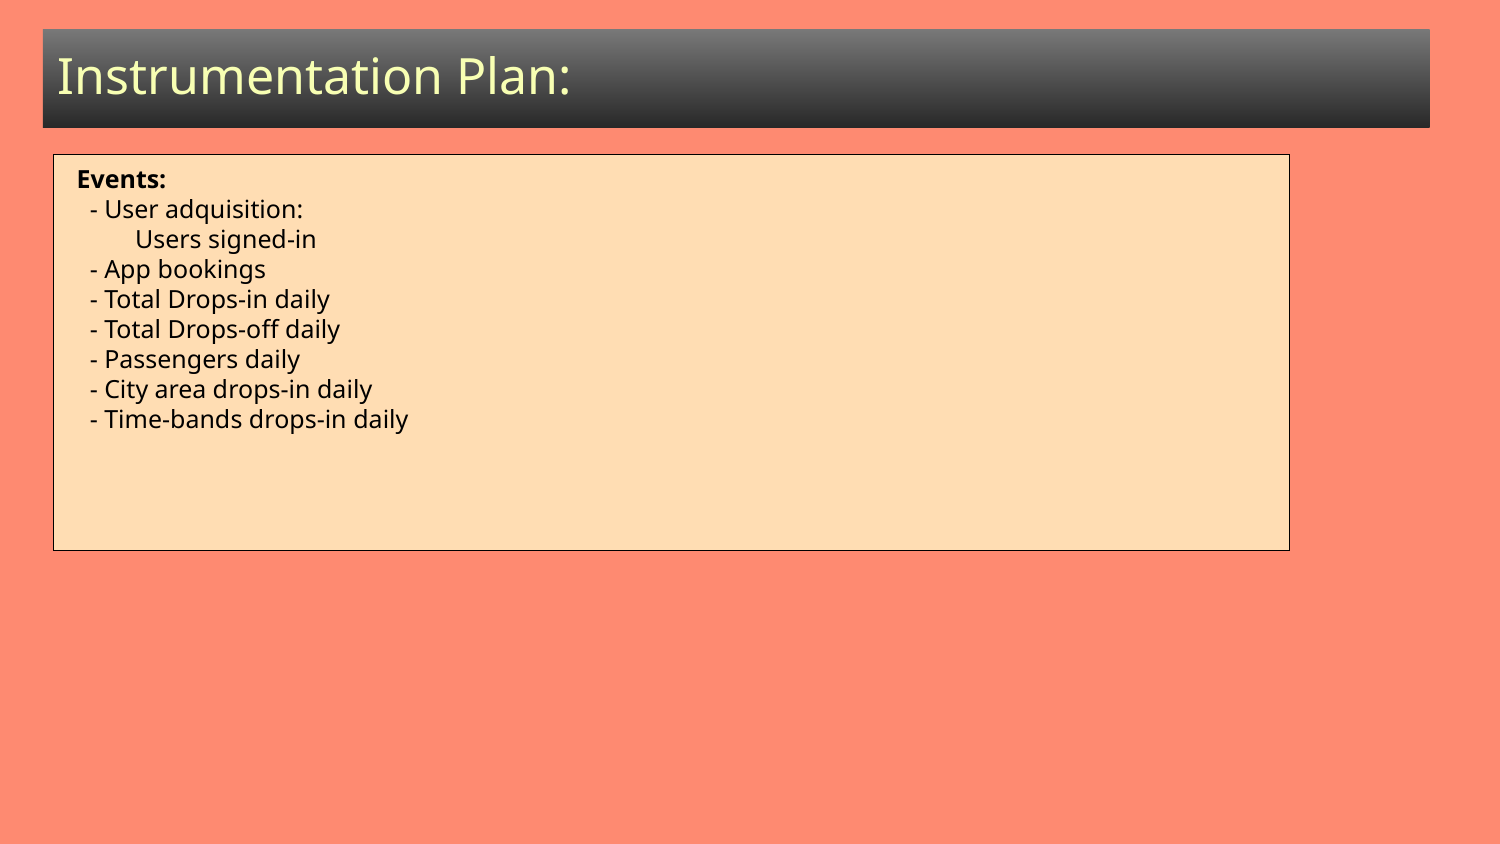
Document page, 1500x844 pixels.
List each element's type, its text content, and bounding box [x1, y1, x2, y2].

title [53, 154, 1290, 551]
text_box Instrumentation Plan: Events: - User adquisition: Users signed-in - App bookings - Total Drops-in daily - Total Drops-off daily - Passengers daily - City area drops-in daily - Time-bands drops-in daily [42, 29, 1430, 128]
